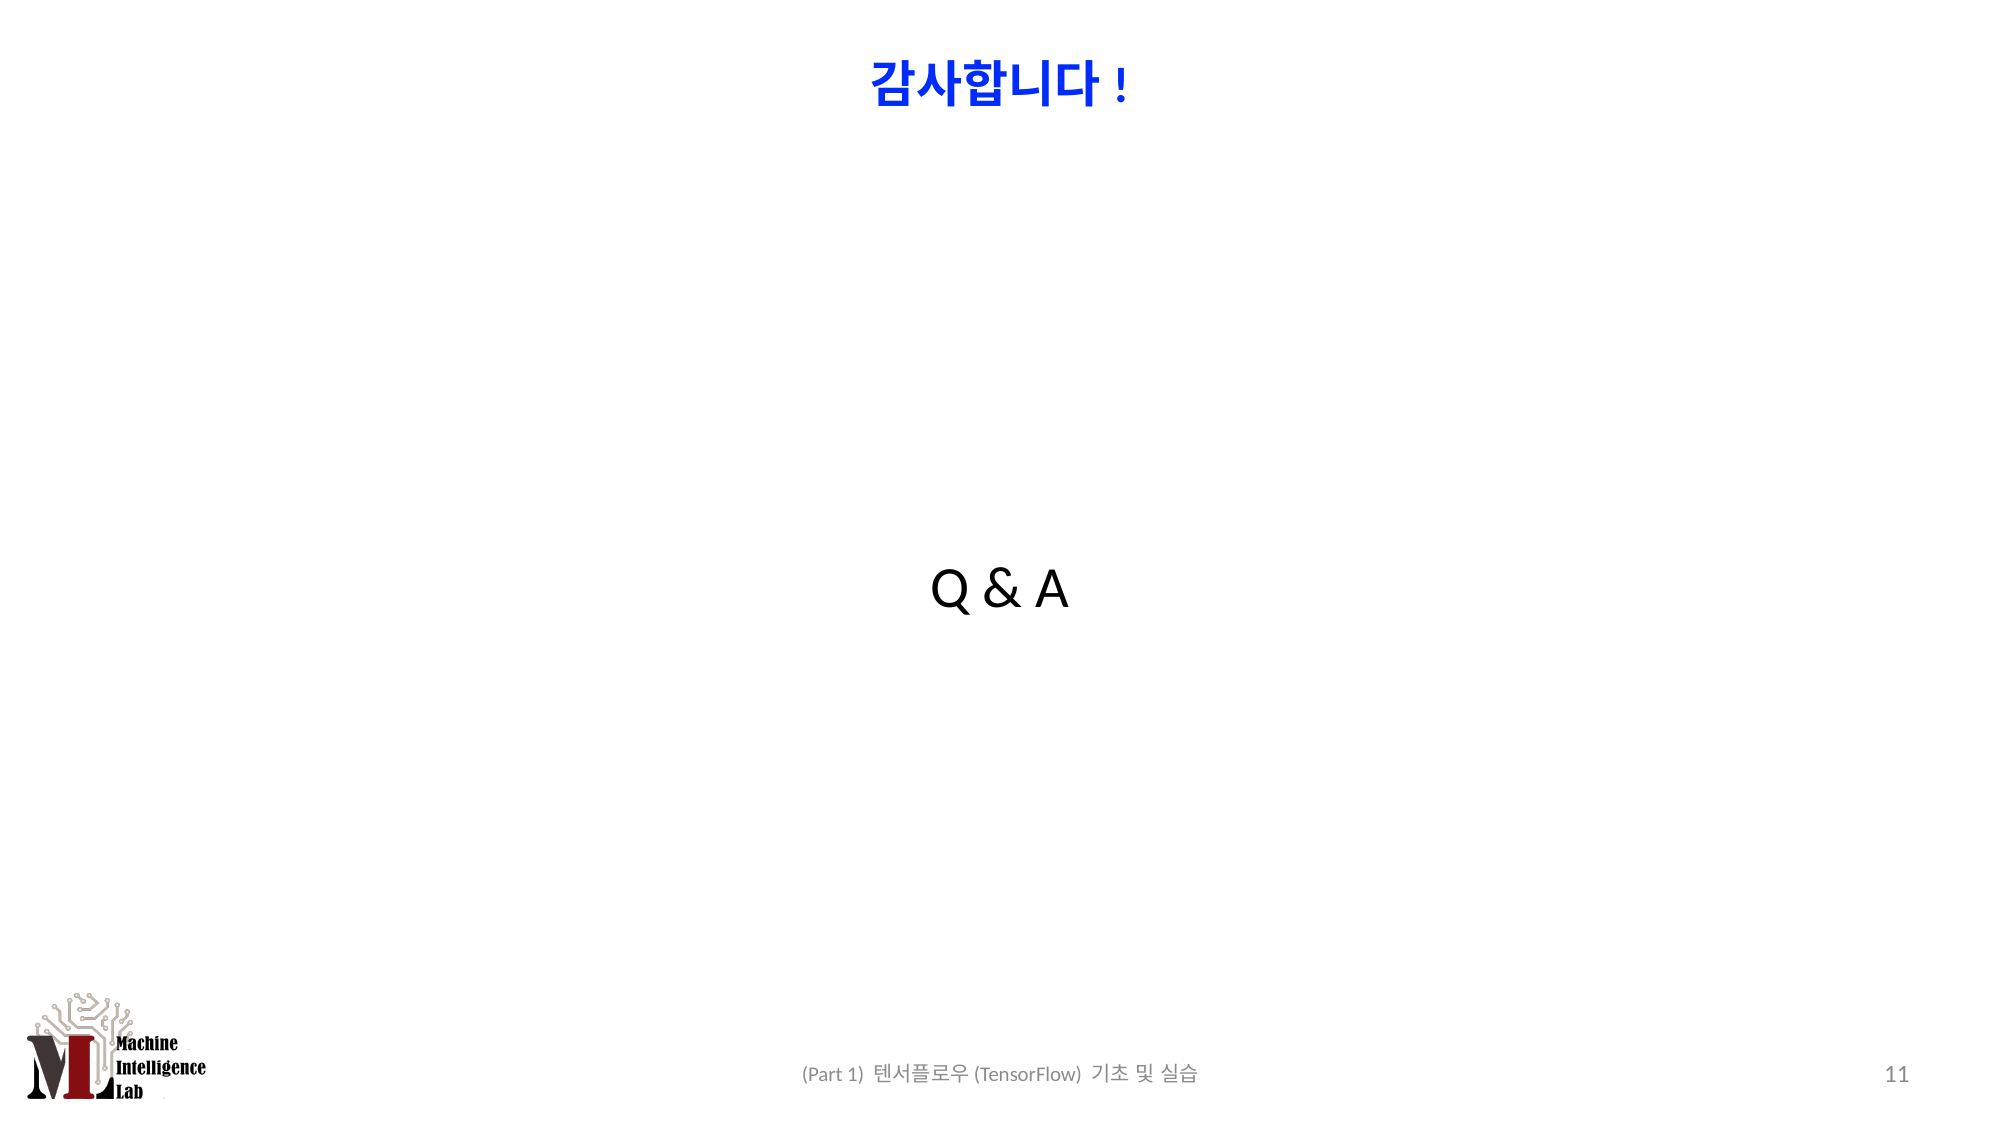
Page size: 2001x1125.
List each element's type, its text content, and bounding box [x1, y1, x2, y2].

slide_number 10 [1863, 1042, 1925, 1103]
list Q & A [75, 205, 1925, 972]
title 감사합니다! [0, 0, 2000, 174]
picture [0, 985, 210, 1125]
footer (Part 1) 텐서플로우(TensorFlow) 기초 및 실습 [662, 1042, 1338, 1103]
